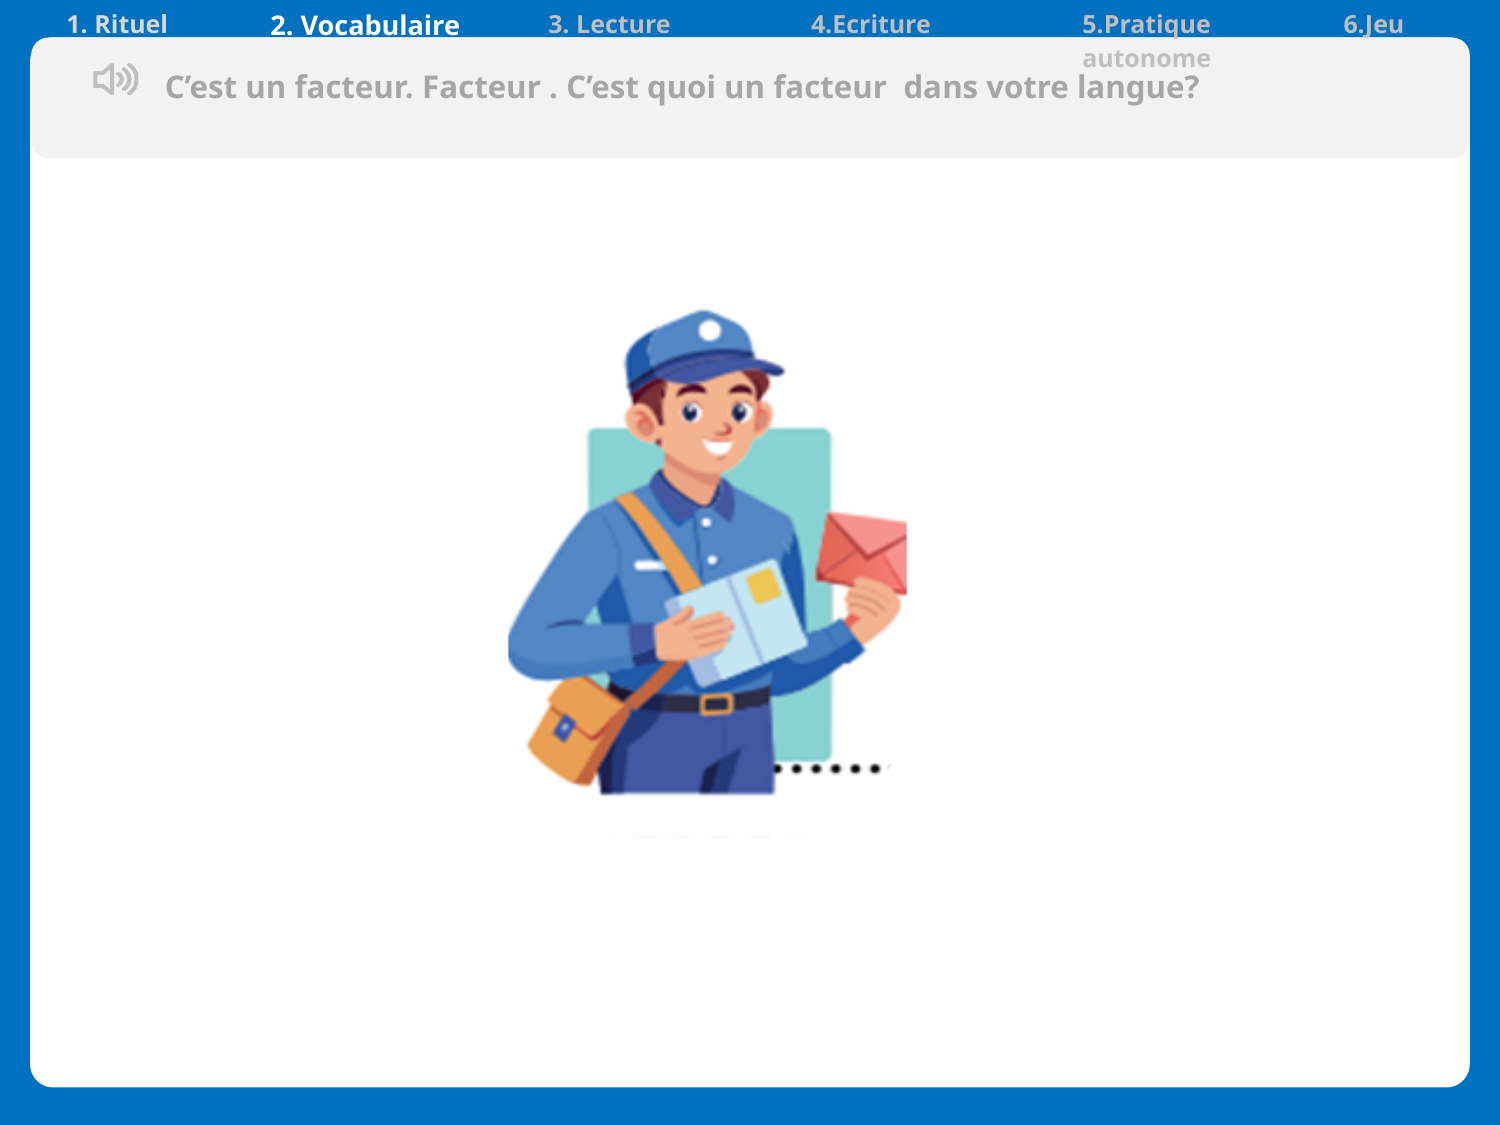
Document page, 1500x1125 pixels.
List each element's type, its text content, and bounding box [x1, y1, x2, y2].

table_header 5.Pratique autonome [1010, 0, 1283, 55]
text_box [29, 40, 1472, 161]
text_box [0, 0, 1500, 1125]
picture [508, 303, 907, 839]
table_header 6.Jeu [1283, 0, 1465, 82]
text_box [27, 82, 1472, 1090]
table_header 1. Rituel [0, 0, 243, 82]
text_box [93, 82, 139, 95]
text_box C’est un facteur. Facteur . C’est quoi un facteur dans votre langue? [149, 55, 1407, 113]
table_header 2. Vocabulaire [243, 0, 487, 55]
table_header 3. Lecture [487, 0, 732, 55]
table_header 4.Ecriture [732, 0, 1010, 55]
